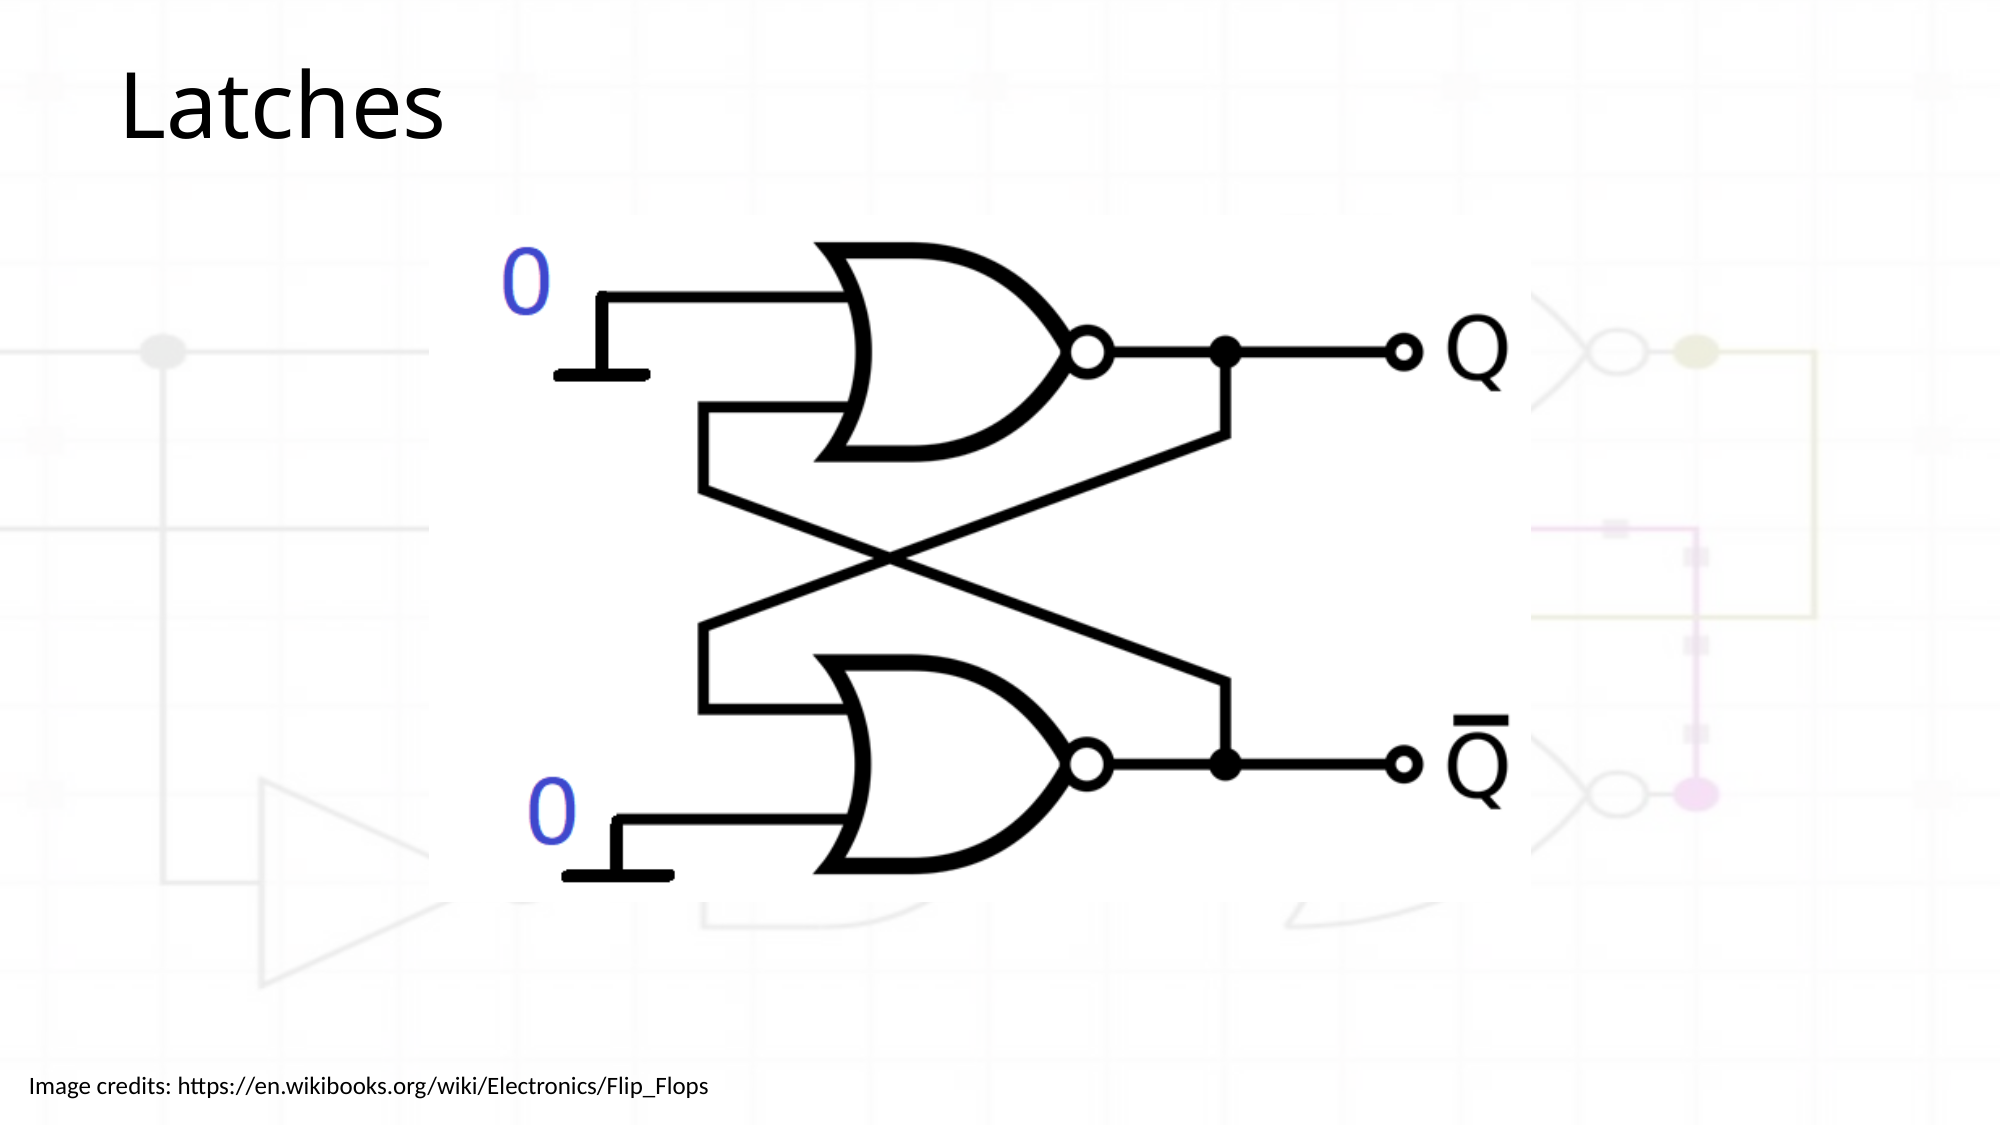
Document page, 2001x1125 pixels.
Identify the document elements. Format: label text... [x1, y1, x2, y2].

title Latches [103, 0, 812, 218]
picture [429, 215, 1531, 902]
text_box Image credits: https://en.wikibooks.org/wiki/Electronics/Flip_Flops [14, 1061, 1075, 1107]
